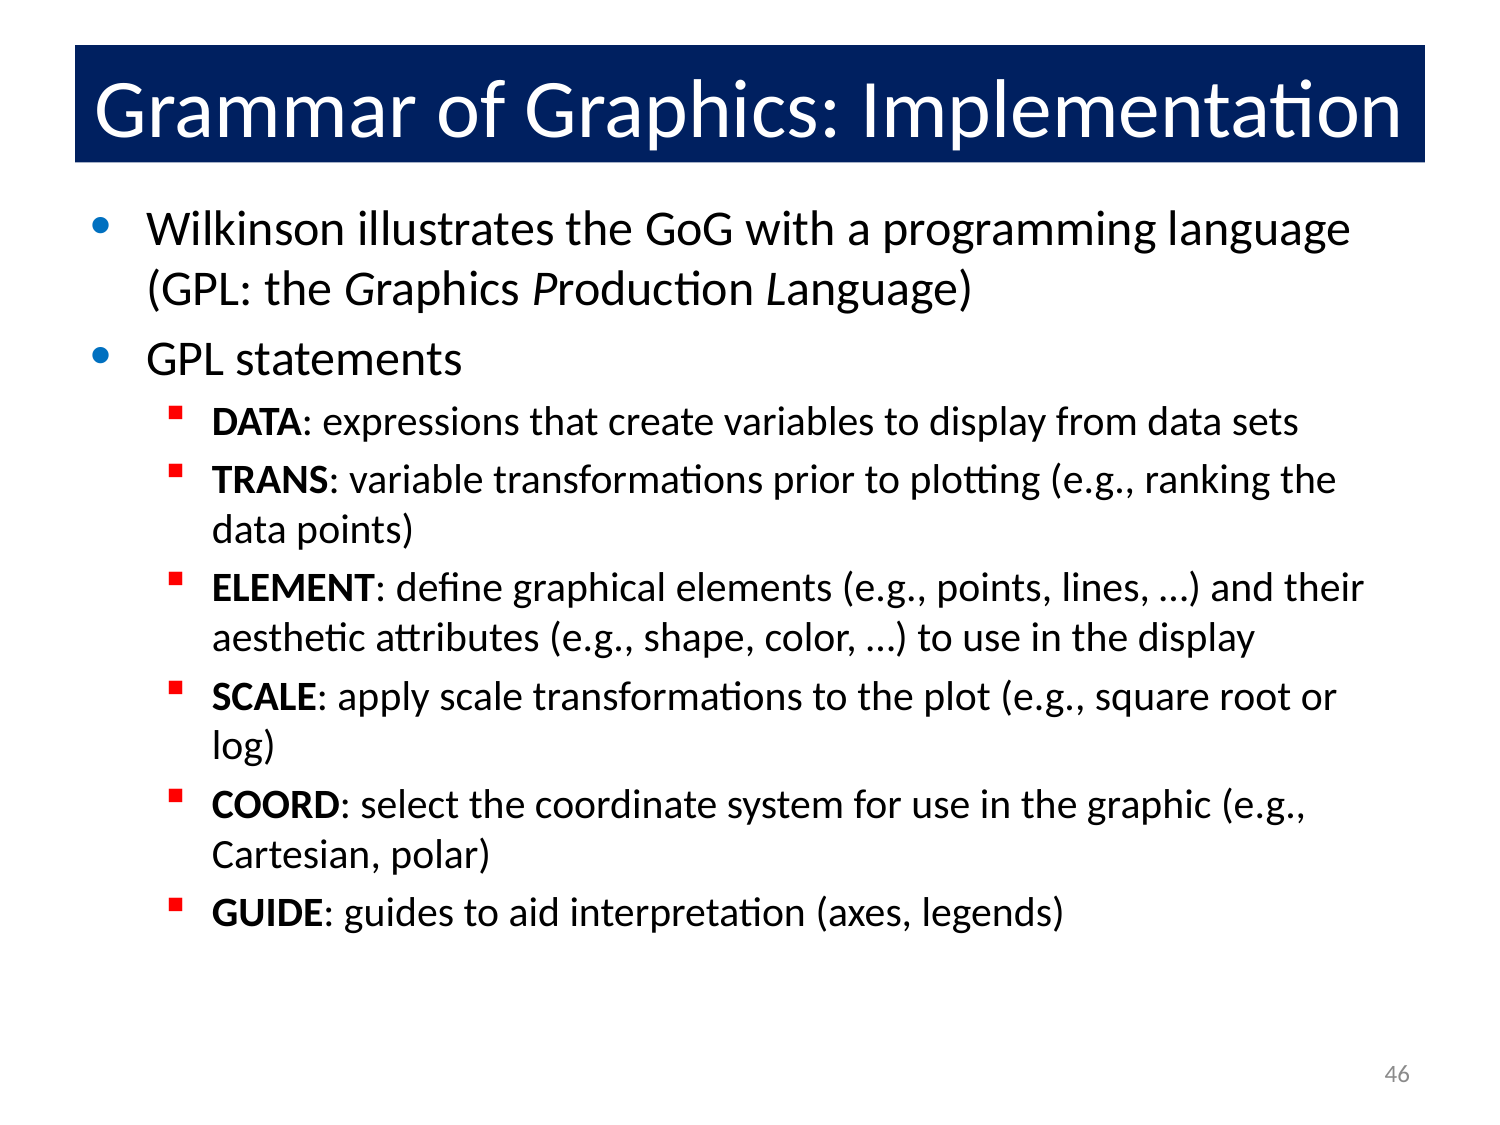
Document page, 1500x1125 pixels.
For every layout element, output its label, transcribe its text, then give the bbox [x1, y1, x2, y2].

title Grammar of Graphics: Implementation [75, 45, 1425, 163]
list Wilkinson illustrates the GoG with a programming language (GPL: the Graphics Production Language) GPL statements DATA: expressions that create variables to display from data sets TRANS: variable transformations prior to plotting (e.g., ranking the data points) ELEMENT: define graphical elements (e.g., points, lines, …) and their aesthetic attributes (e.g., shape, color, …) to use in the display SCALE: apply scale transformations to the plot (e.g., square root or log) COORD: select the coordinate system for use in the graphic (e.g., Cartesian, polar) GUIDE: guides to aid interpretation (axes, legends) [75, 187, 1425, 1025]
slide_number 46 [1074, 1042, 1425, 1103]
